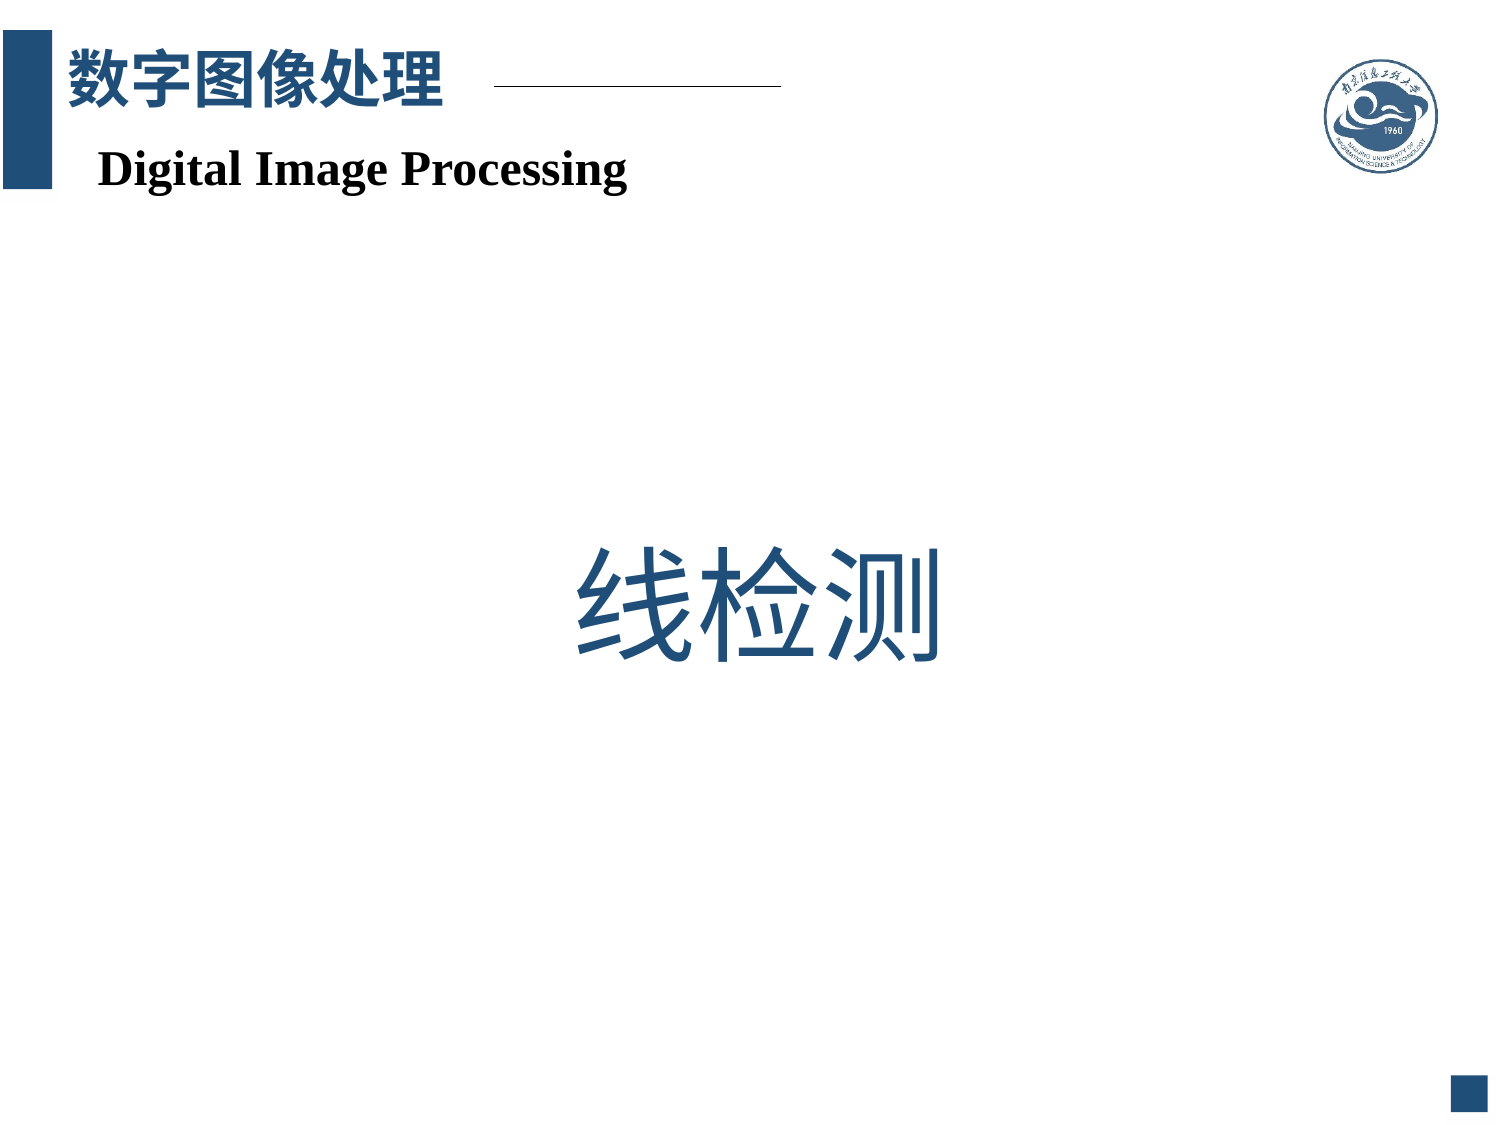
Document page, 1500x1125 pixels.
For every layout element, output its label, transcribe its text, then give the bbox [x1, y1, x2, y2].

text_box [2, 29, 53, 190]
picture [1308, 44, 1452, 185]
text_box 线检测 [556, 519, 962, 685]
text_box Digital Image Processing [82, 102, 759, 236]
text_box 数字图像处理 [52, 16, 501, 148]
text_box [1450, 1074, 1489, 1113]
